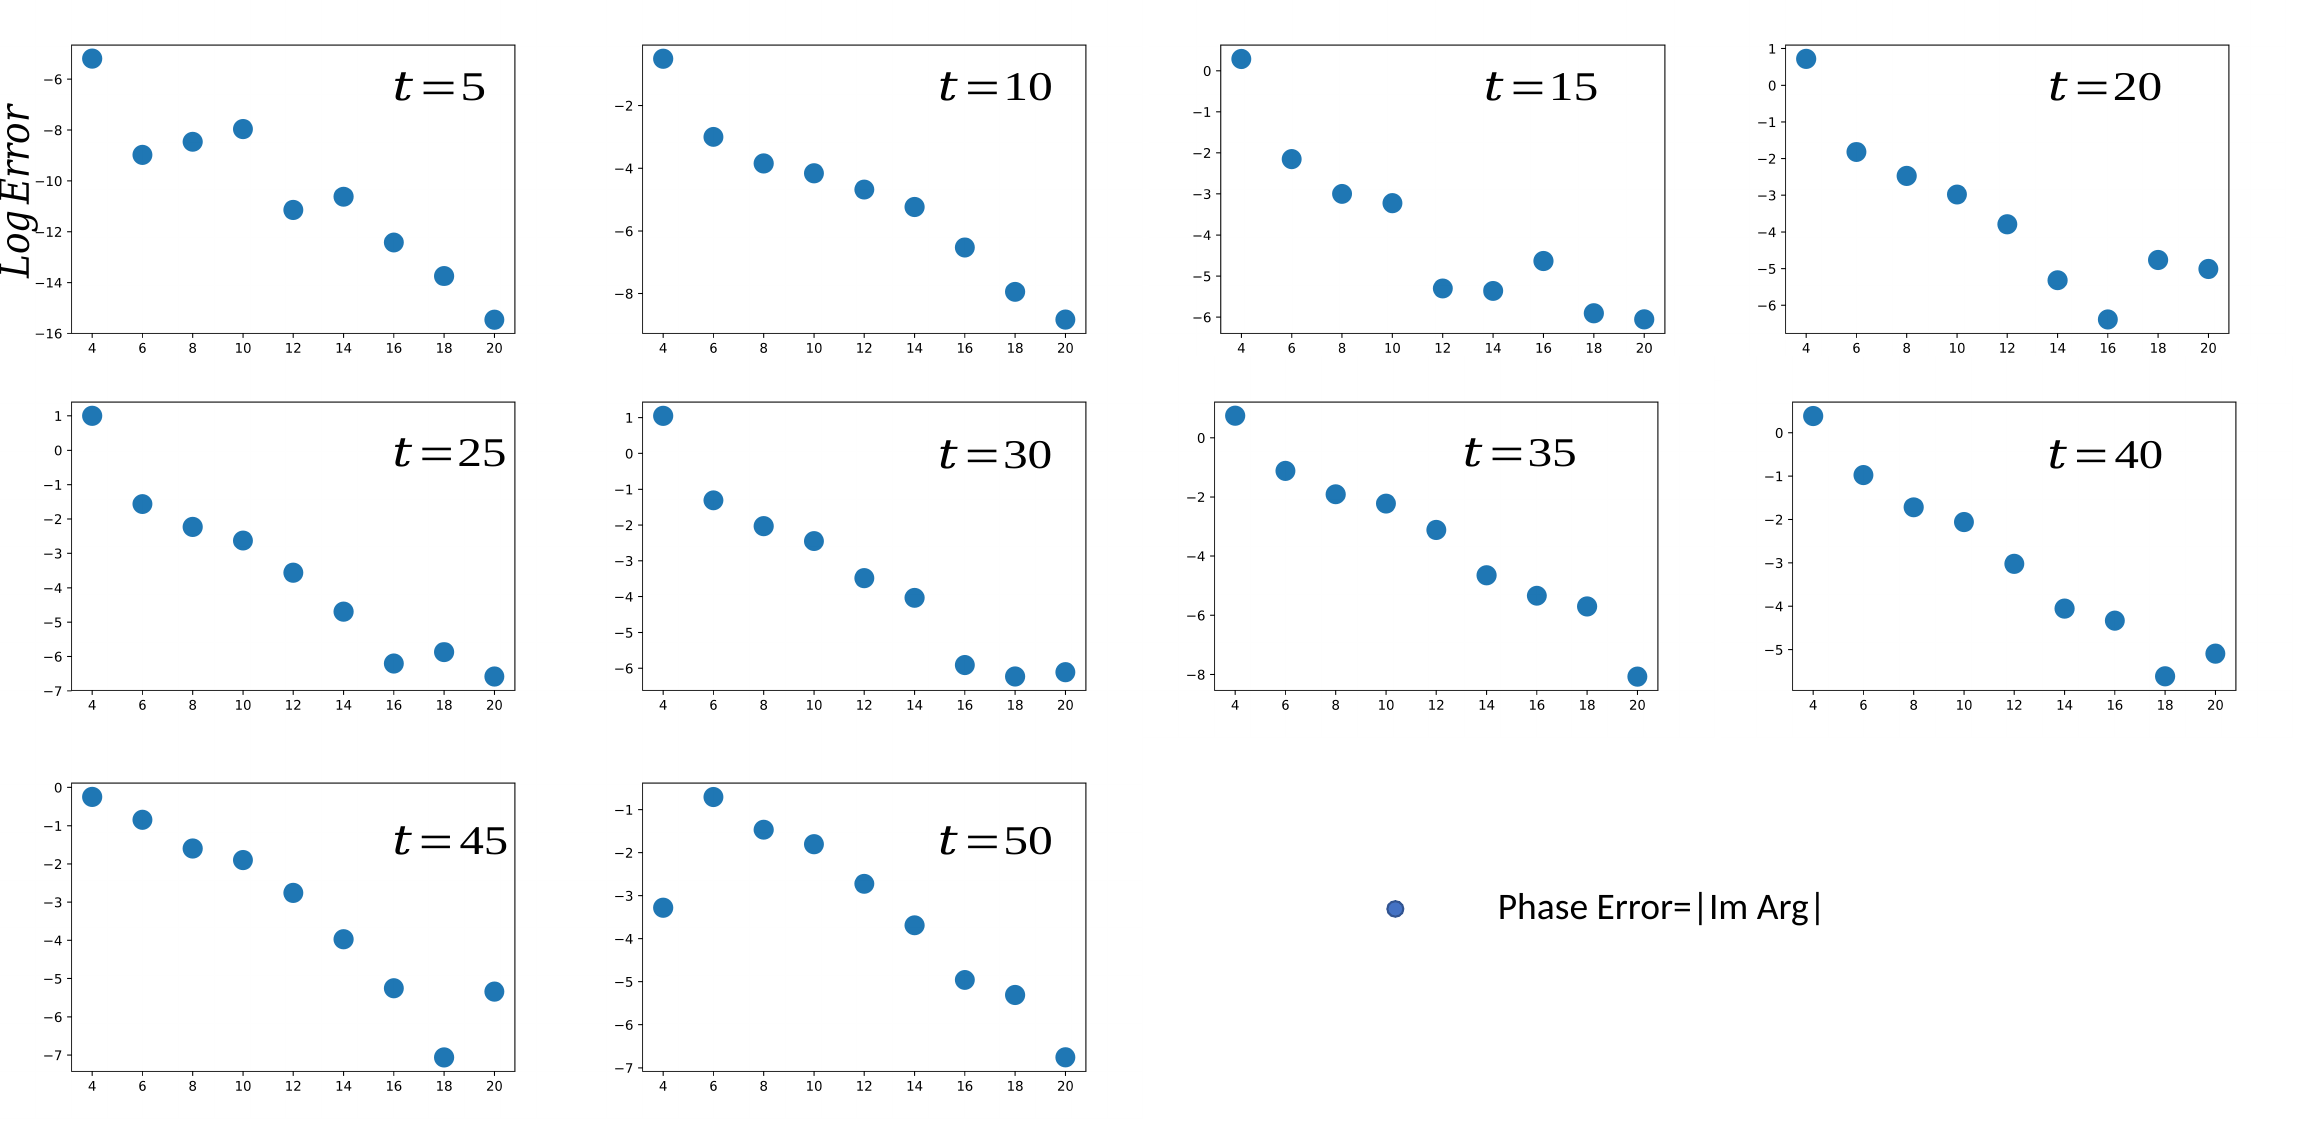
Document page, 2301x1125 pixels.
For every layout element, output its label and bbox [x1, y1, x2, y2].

picture [0, 0, 2293, 1119]
text_box [1386, 900, 1405, 918]
